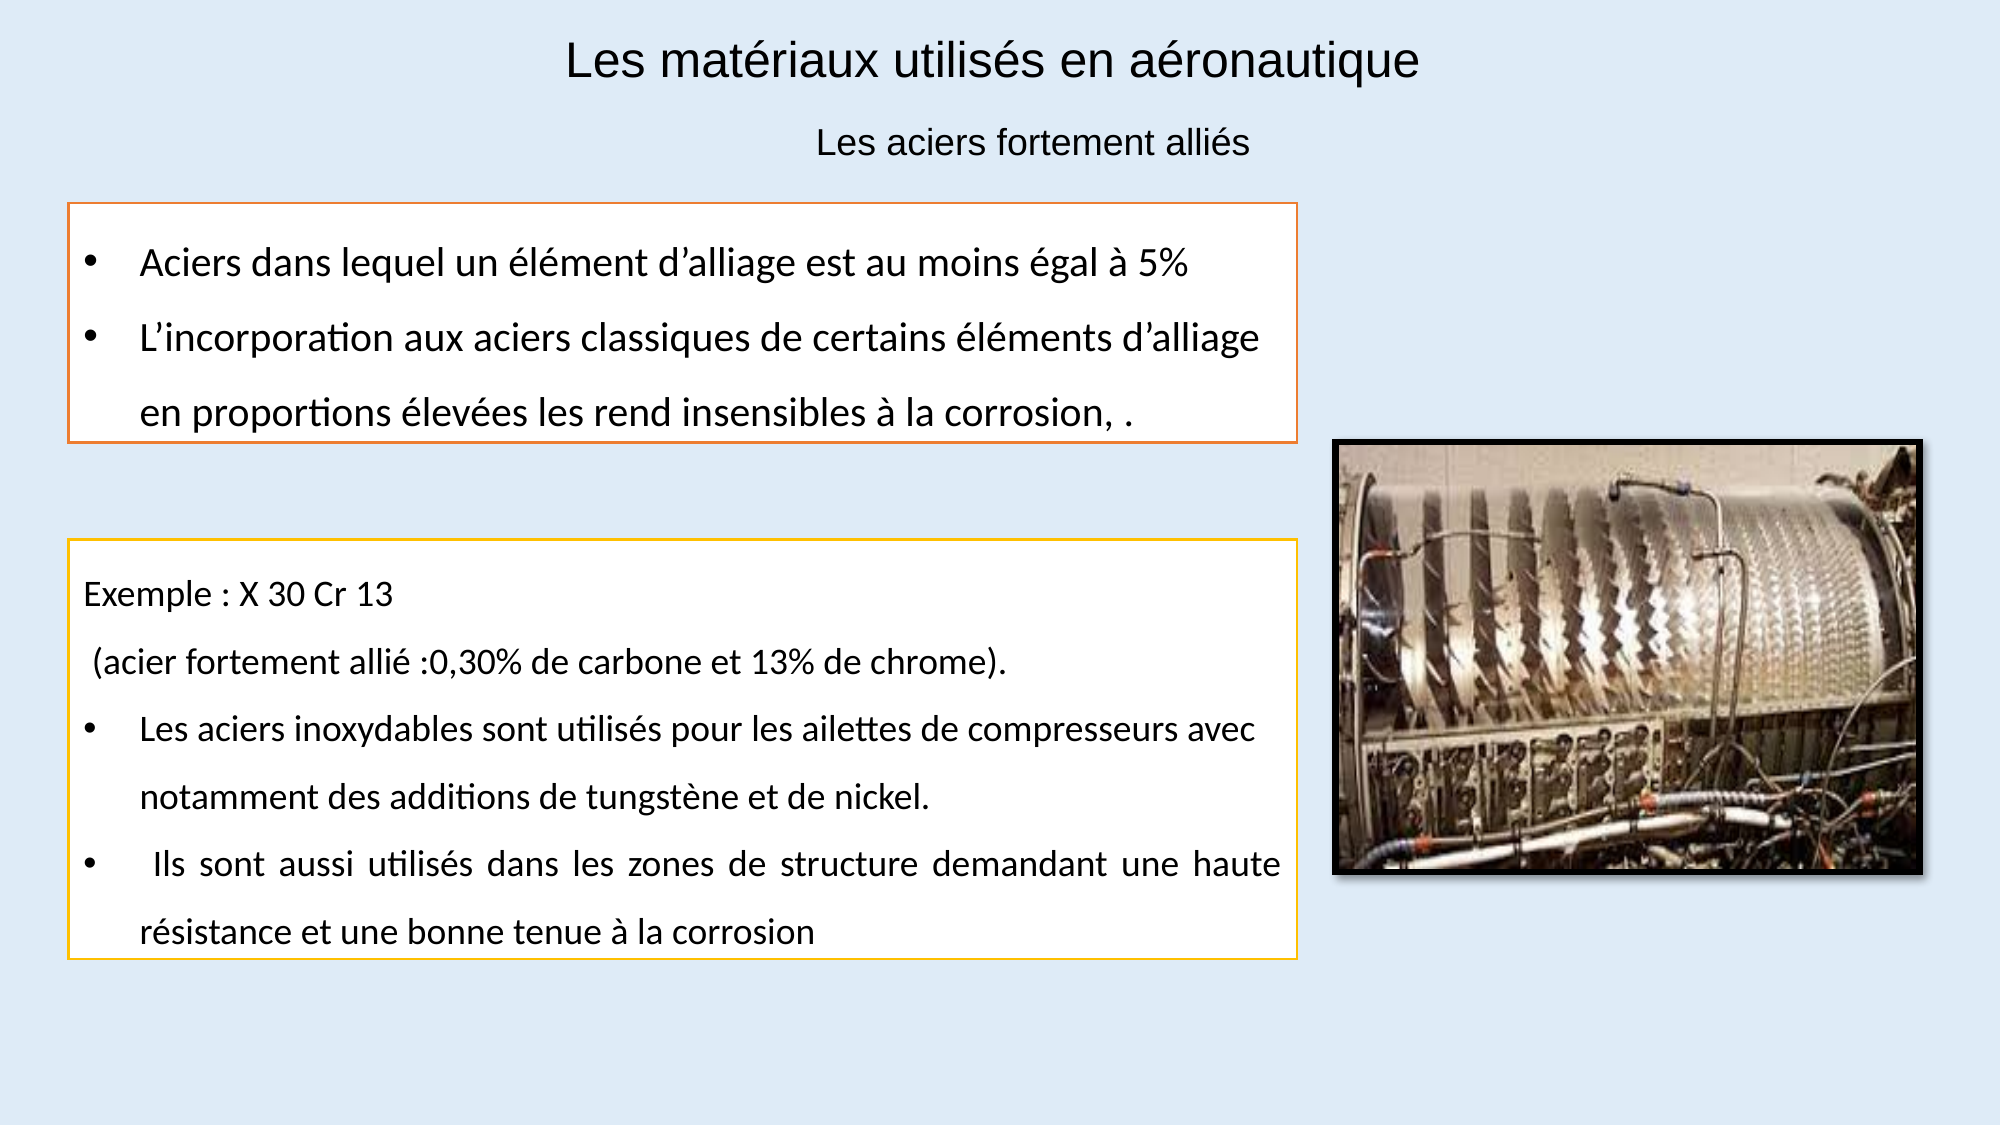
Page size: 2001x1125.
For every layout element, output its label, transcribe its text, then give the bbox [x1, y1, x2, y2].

text_box Les matériaux utilisés en aéronautique [493, 14, 1507, 109]
text_box Aciers dans lequel un élément d’alliage est au moins égal à 5% L’incorporation aux aciers classiques de certains éléments d’alliage en proportions élevées les rend insensibles à la corrosion, . [67, 202, 1298, 444]
text_box Exemple : X 30 Cr 13 (acier fortement allié :0,30% de carbone et 13% de chrome). Les aciers inoxydables sont utilisés pour les ailettes de compresseurs avec notamment des additions de tungstène et de nickel. Ils sont aussi utilisés dans les zones de structure demandant une haute résistance et une bonne tenue à la corrosion [67, 538, 1298, 960]
picture [1338, 445, 1917, 870]
title Les aciers fortement alliés [768, 109, 1298, 190]
